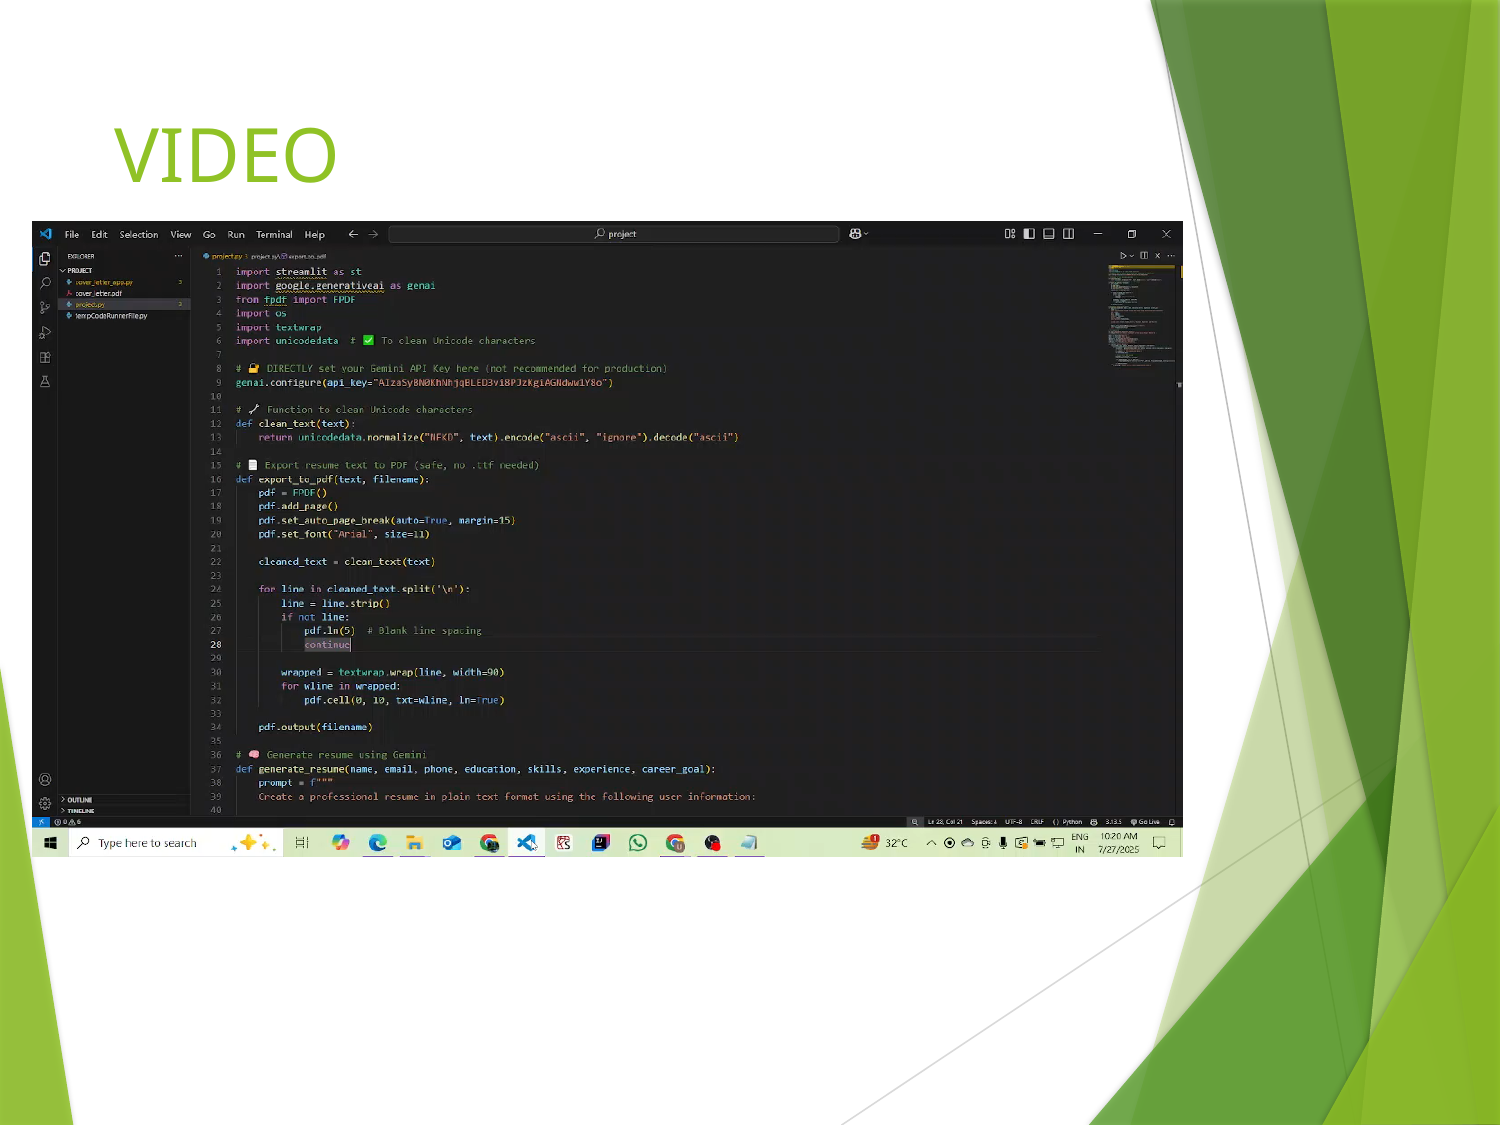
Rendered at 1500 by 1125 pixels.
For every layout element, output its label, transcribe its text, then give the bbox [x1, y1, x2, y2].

title VIDEO [99, 99, 1142, 219]
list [31, 220, 1184, 859]
